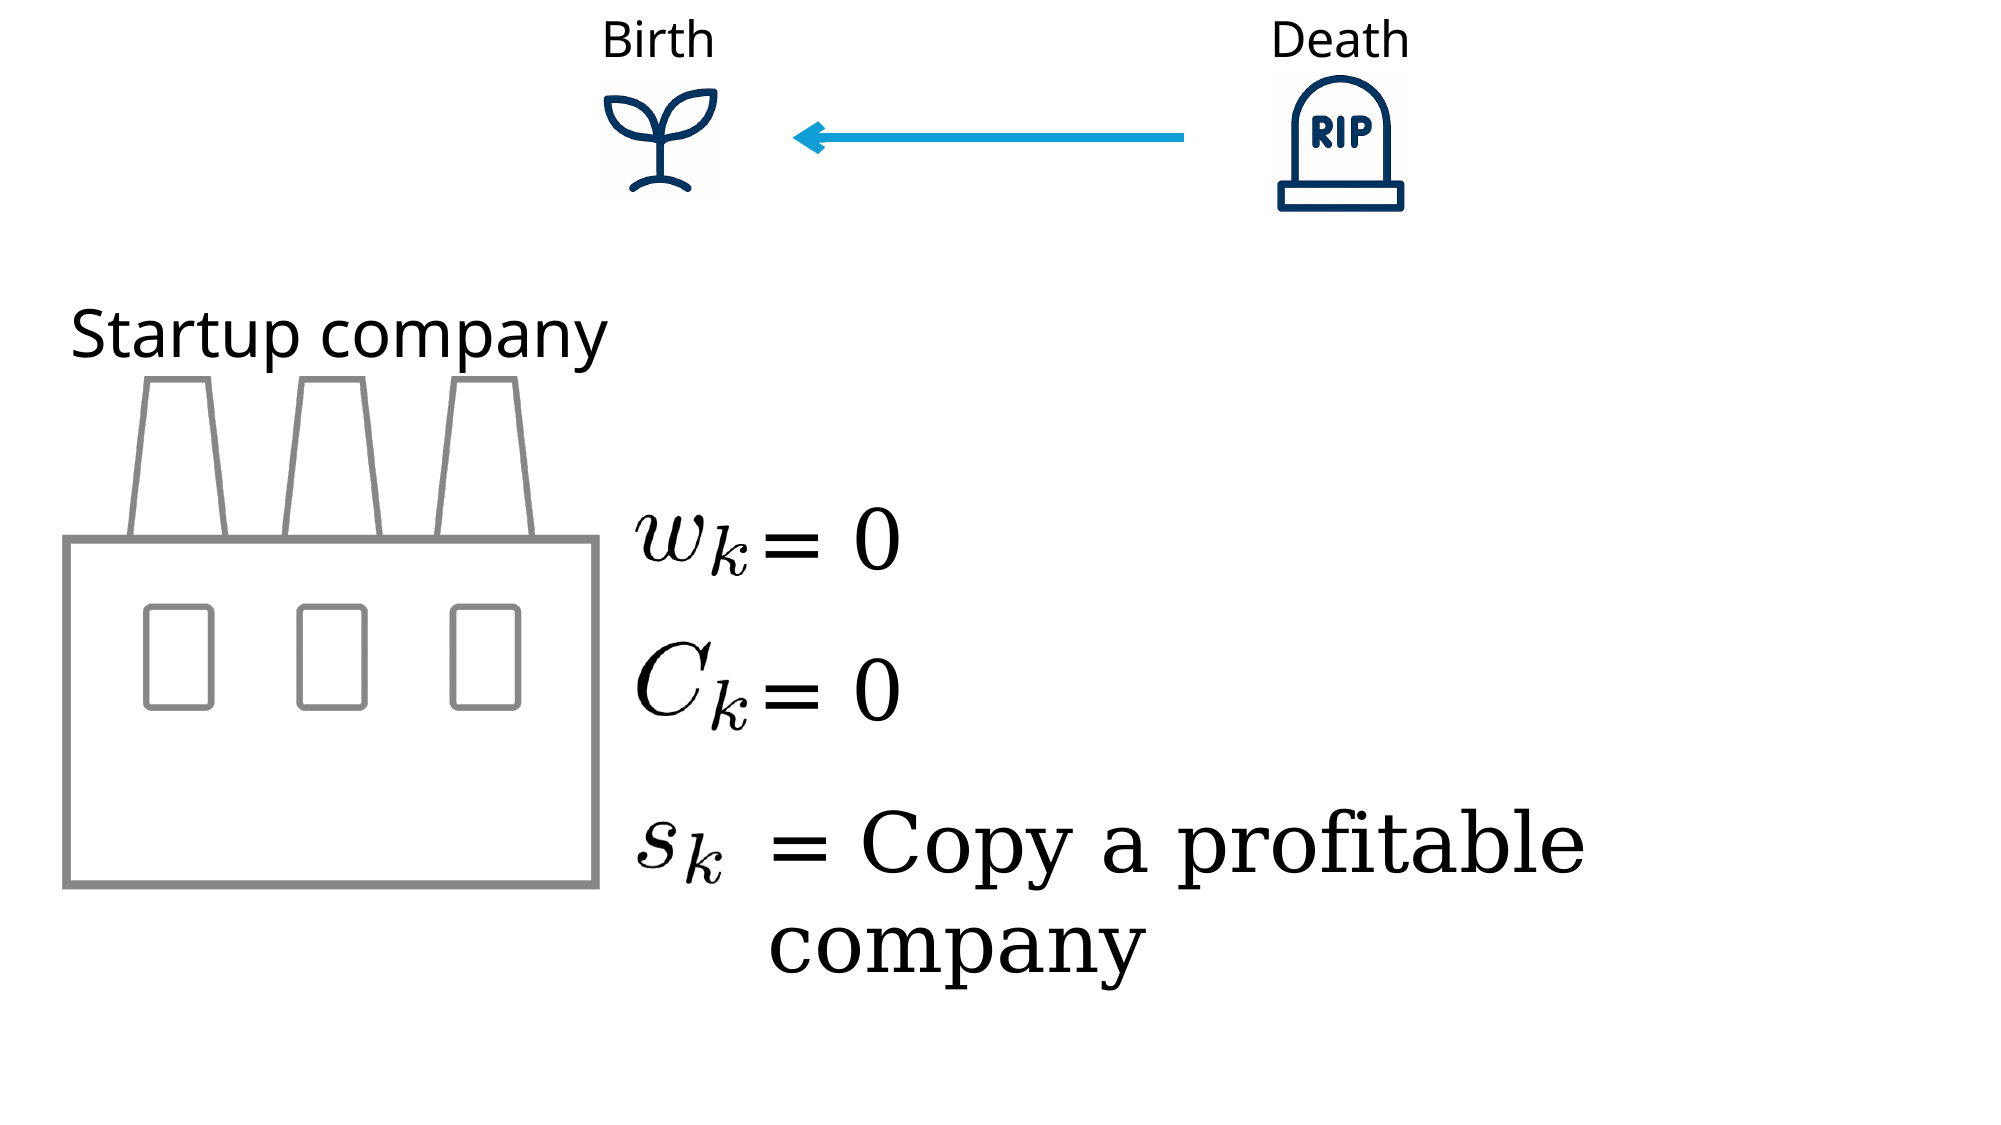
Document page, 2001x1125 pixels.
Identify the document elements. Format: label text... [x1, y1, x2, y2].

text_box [0, 282, 1041, 899]
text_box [541, 0, 1459, 222]
text_box = Copy a profitable company [753, 781, 1987, 997]
